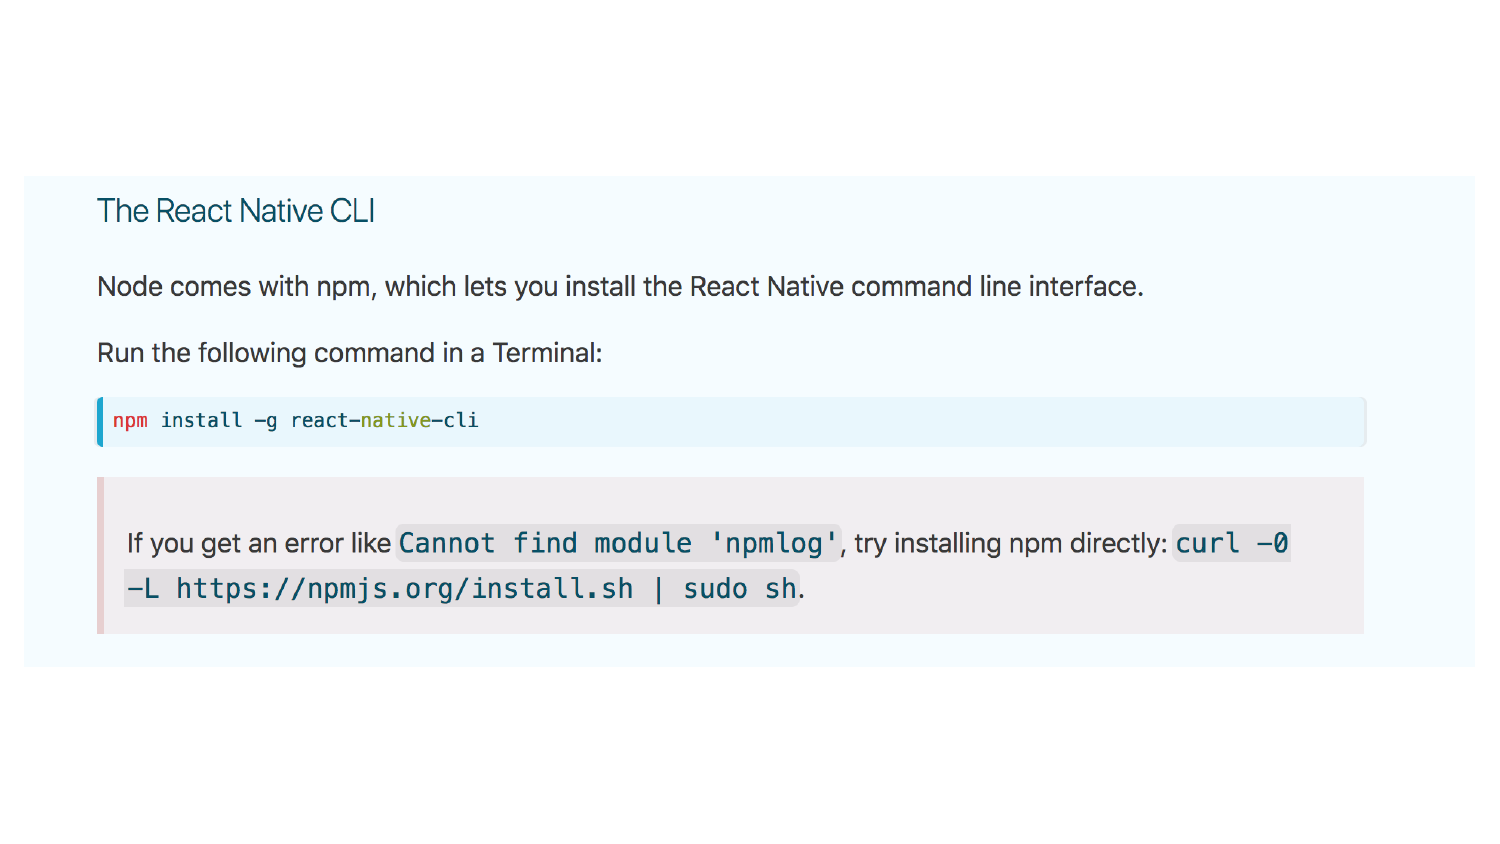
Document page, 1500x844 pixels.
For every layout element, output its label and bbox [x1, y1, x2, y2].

picture [24, 176, 1476, 667]
